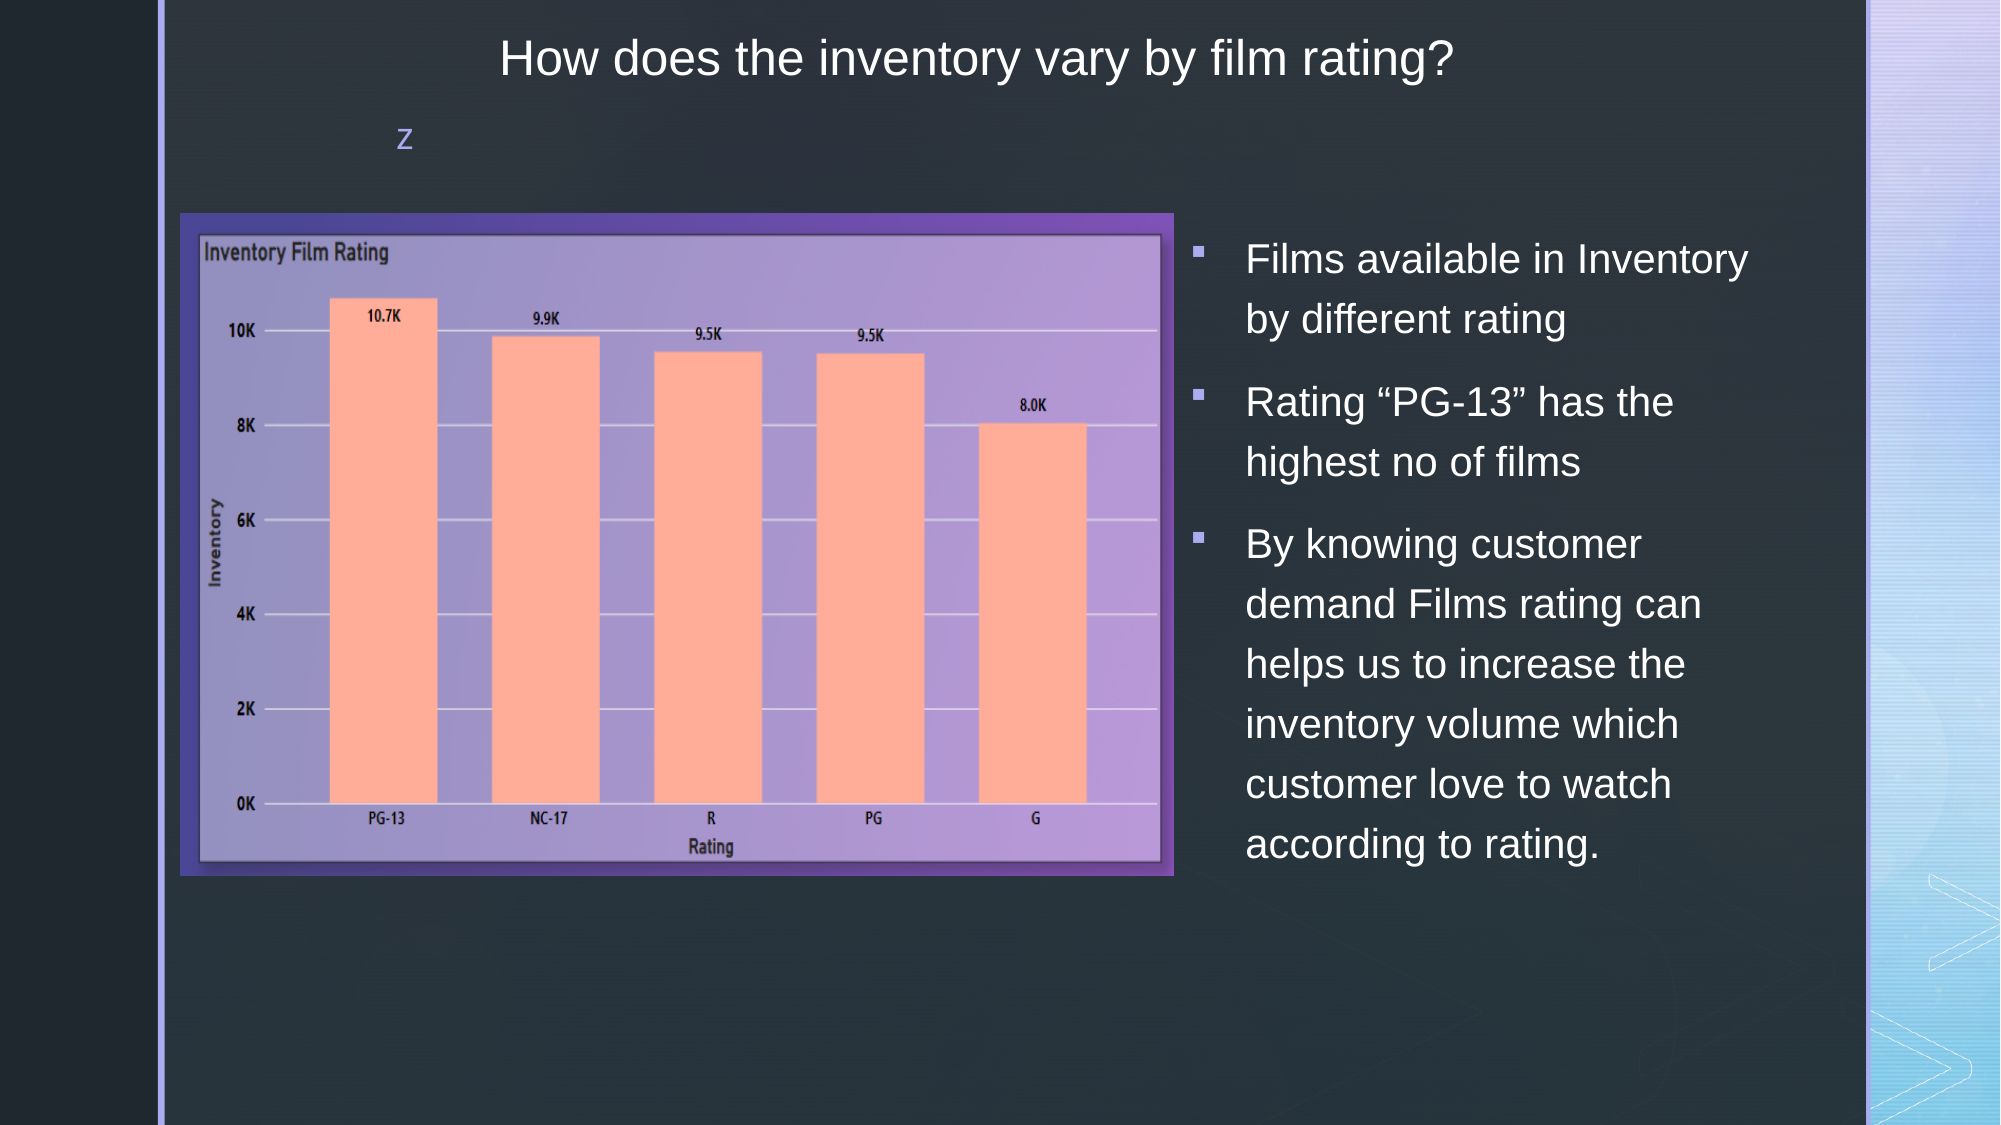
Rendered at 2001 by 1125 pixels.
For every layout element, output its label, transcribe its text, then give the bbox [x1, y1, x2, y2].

list Films available in Inventory by different rating Rating “PG-13” has the highest no of films By knowing customer demand Films rating can helps us to increase the inventory volume which customer love to watch according to rating. [1173, 213, 1813, 1017]
title How does the inventory vary by film rating? [325, 24, 1630, 203]
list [180, 213, 1175, 876]
picture [1871, 0, 2001, 1125]
